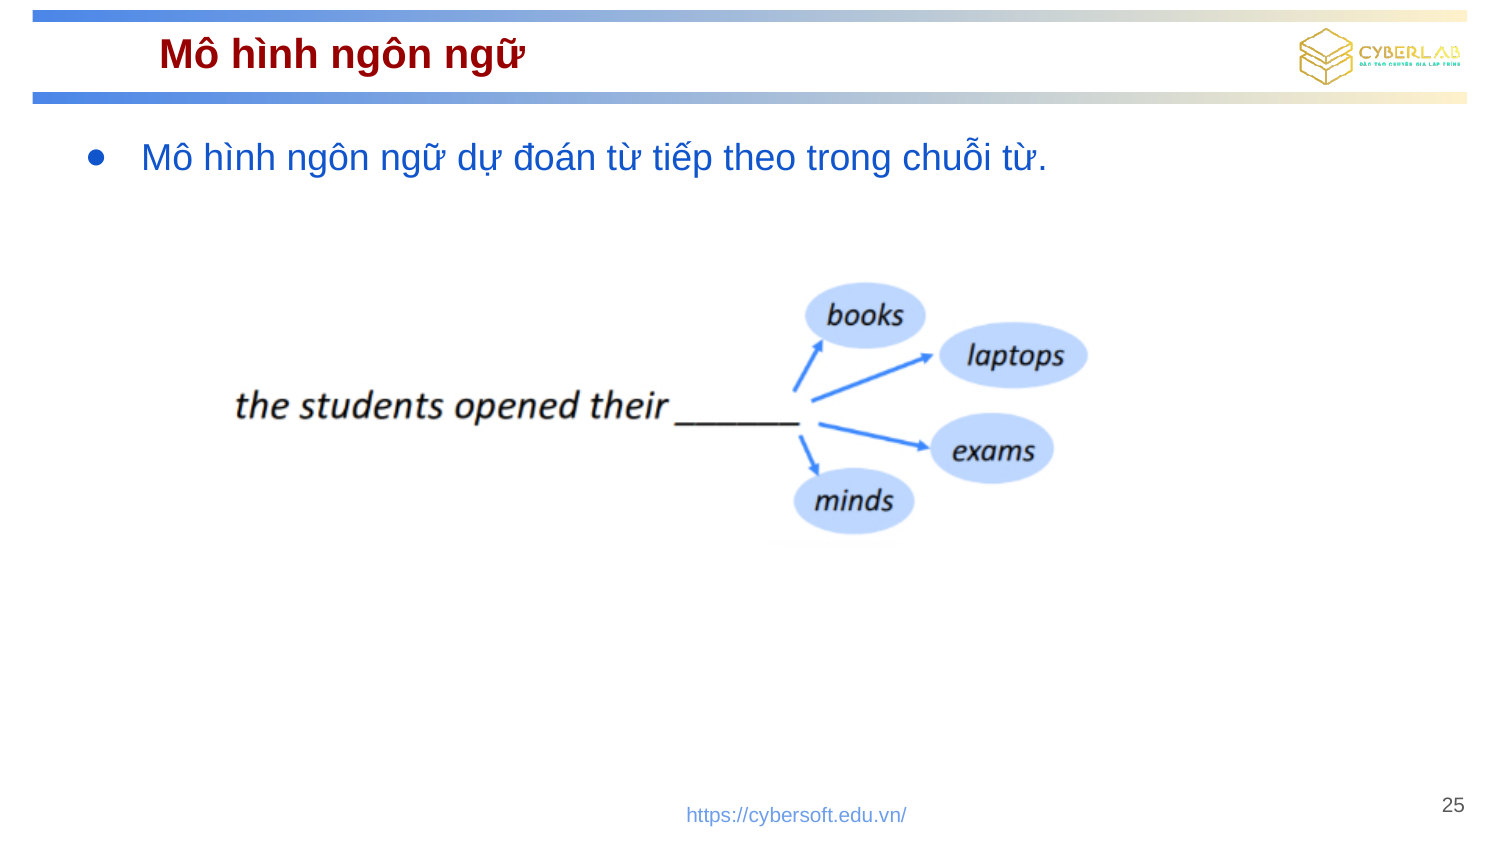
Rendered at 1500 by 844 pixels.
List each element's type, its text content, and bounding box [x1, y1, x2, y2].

slide_number 25 [1389, 782, 1480, 830]
list Mô hình ngôn ngữ dự đoán từ tiếp theo trong chuỗi từ. [51, 111, 1449, 762]
title Mô hình ngôn ngữ [144, 12, 1449, 93]
picture [189, 269, 1133, 567]
picture [1449, 28, 1468, 85]
